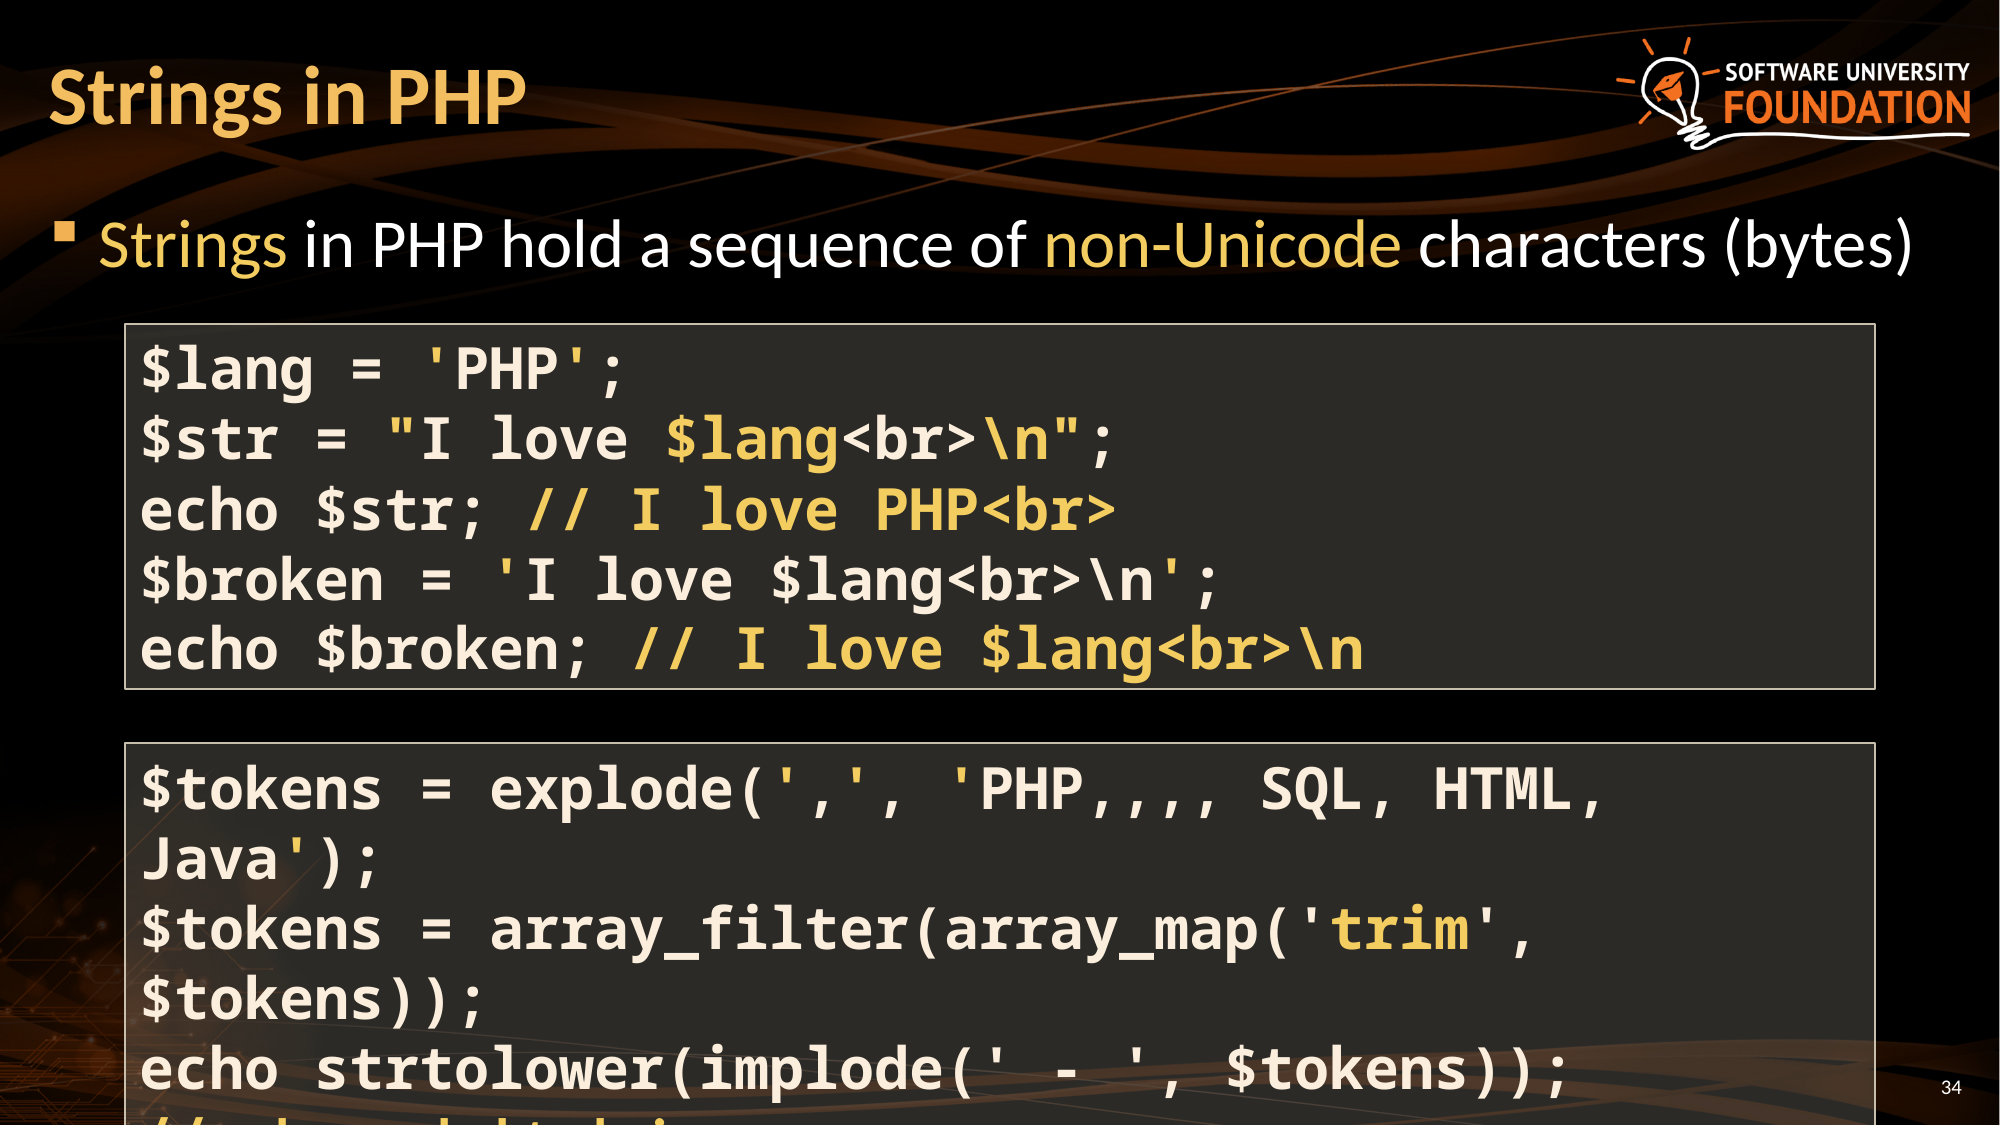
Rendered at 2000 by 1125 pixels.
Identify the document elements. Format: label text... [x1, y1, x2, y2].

list Strings in PHP hold a sequence of non-Unicode characters (bytes) [31, 188, 1968, 1103]
text_box $lang = 'PHP'; $str = "I love $lang<br>\n"; echo $str; // I love PHP<br> $broken = 'I love $lang<br>\n'; echo $broken; // I love $lang<br>\n [124, 324, 1875, 689]
picture [0, 0, 2000, 1125]
title Strings in PHP [30, 6, 1602, 189]
text_box $tokens = explode(',', 'PHP,,,, SQL, HTML, Java'); $tokens = array_filter(array_map('trim', $tokens)); echo strtolower(implode(' - ', $tokens)); // php - sql - html - java [124, 743, 1875, 1125]
